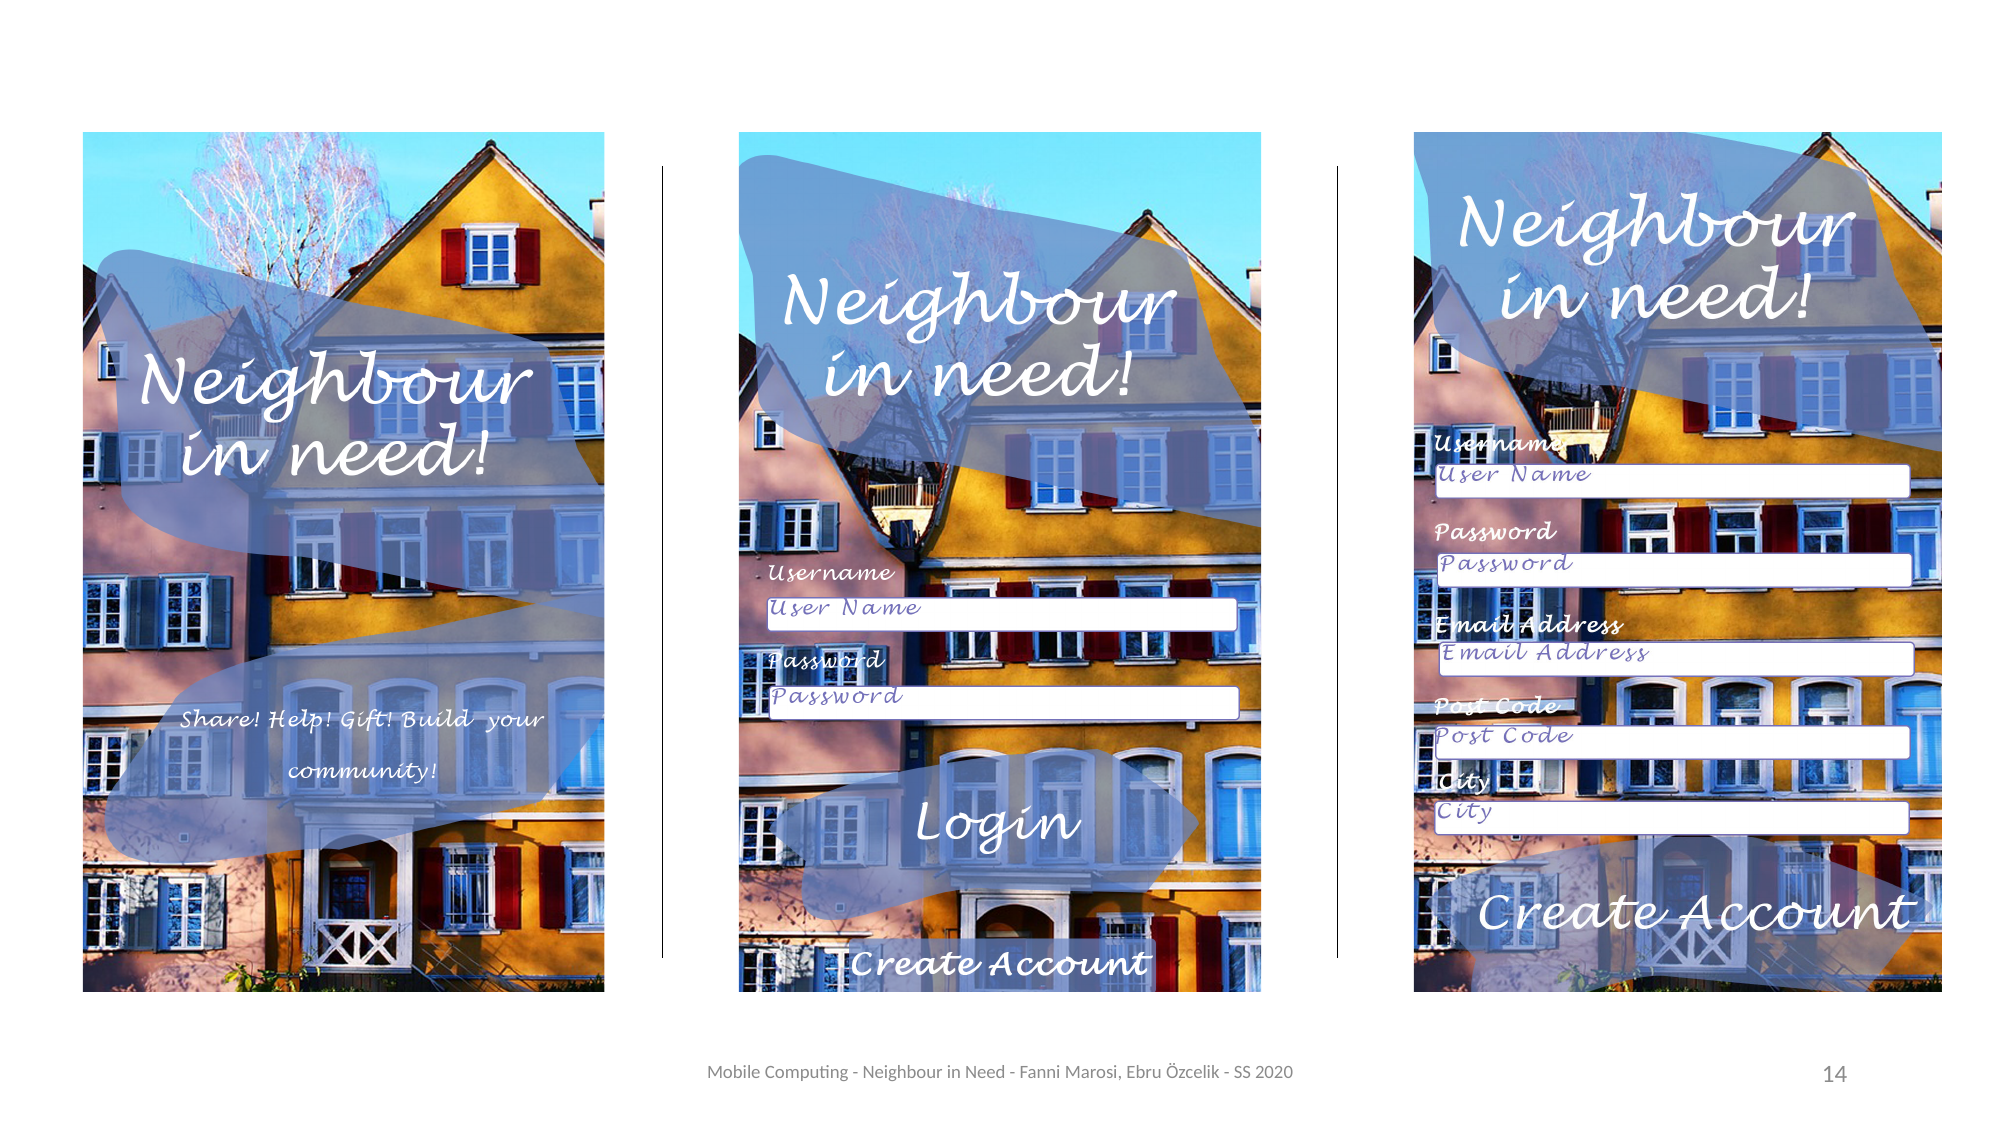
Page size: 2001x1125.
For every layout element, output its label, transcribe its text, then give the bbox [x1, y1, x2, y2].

picture [738, 132, 1262, 992]
picture [1413, 132, 1942, 992]
slide_number 14 [1412, 1042, 1863, 1103]
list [82, 132, 605, 992]
footer Mobile Computing - Neighbour in Need - Fanni Marosi, Ebru Özcelik - SS 2020 [662, 1042, 1338, 1103]
